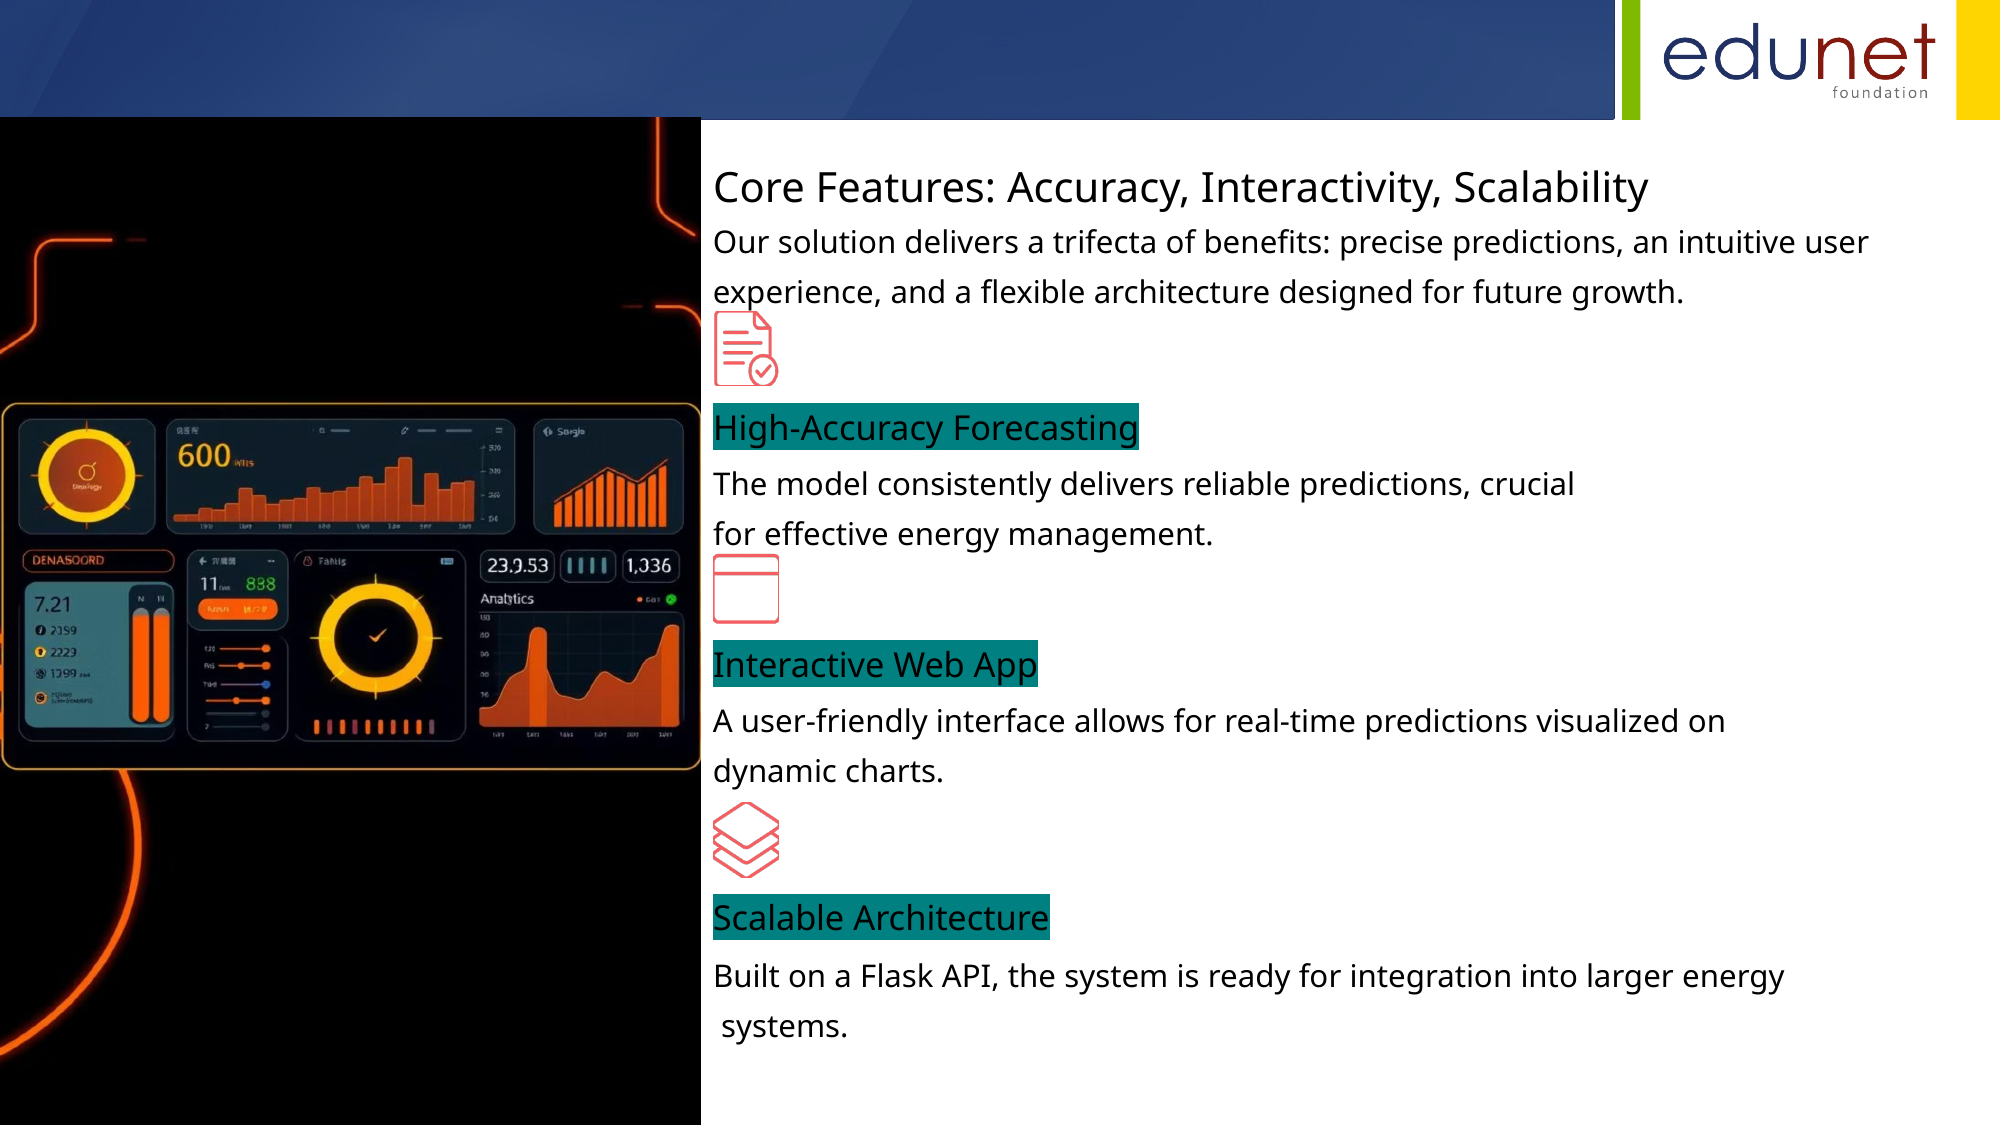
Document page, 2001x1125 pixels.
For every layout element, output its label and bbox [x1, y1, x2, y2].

picture [1652, 12, 1948, 108]
text_box [0, 117, 1957, 1125]
